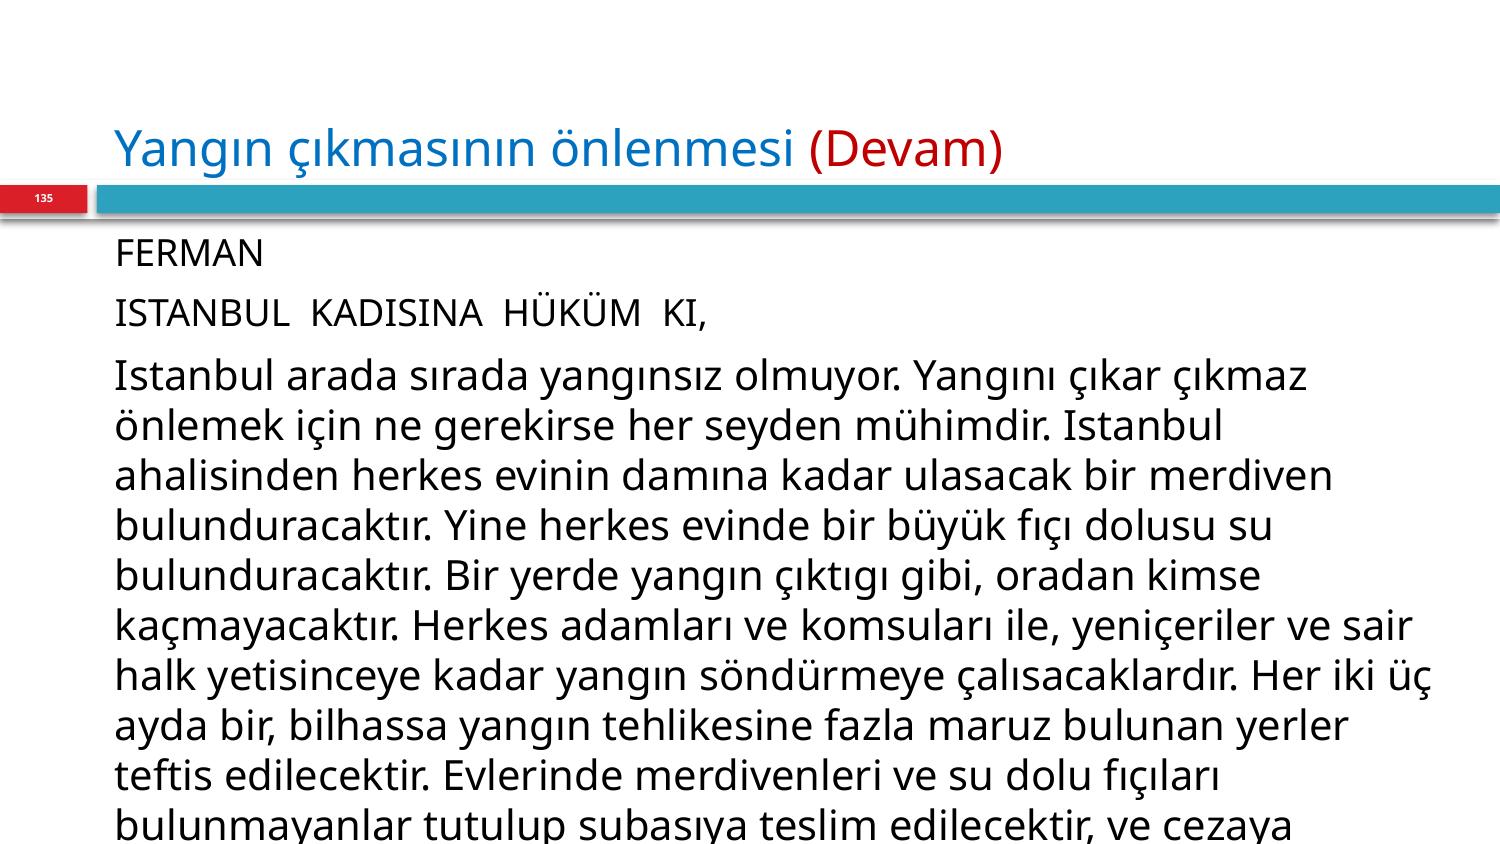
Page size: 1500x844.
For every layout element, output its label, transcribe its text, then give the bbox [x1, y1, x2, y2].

slide_number 135 [0, 184, 88, 215]
title Yangın çıkmasının önlenmesi (Devam) [99, 19, 1483, 185]
list FERMAN ISTANBUL KADISINA HÜKÜM KI, Istanbul arada sırada yangınsız olmuyor. Yangını çıkar çıkmaz önlemek için ne gerekirse her seyden mühimdir. Istanbul ahalisinden herkes evinin damına kadar ulasacak bir merdiven bulunduracaktır. Yine herkes evinde bir büyük fıçı dolusu su bulunduracaktır. Bir yerde yangın çıktıgı gibi, oradan kimse kaçmayacaktır. Herkes adamları ve komsuları ile, yeniçeriler ve sair halk yetisinceye kadar yangın söndürmeye çalısacaklardır. Her iki üç ayda bir, bilhassa yangın tehlikesine fazla maruz bulunan yerler teftis edilecektir. Evlerinde merdivenleri ve su dolu fıçıları bulunmayanlar tutulup subasıya teslim edilecektir, ve cezaya çarptırılacaktır. 12 mart 1579 III.MURAT PADİŞAH [100, 221, 1460, 824]
